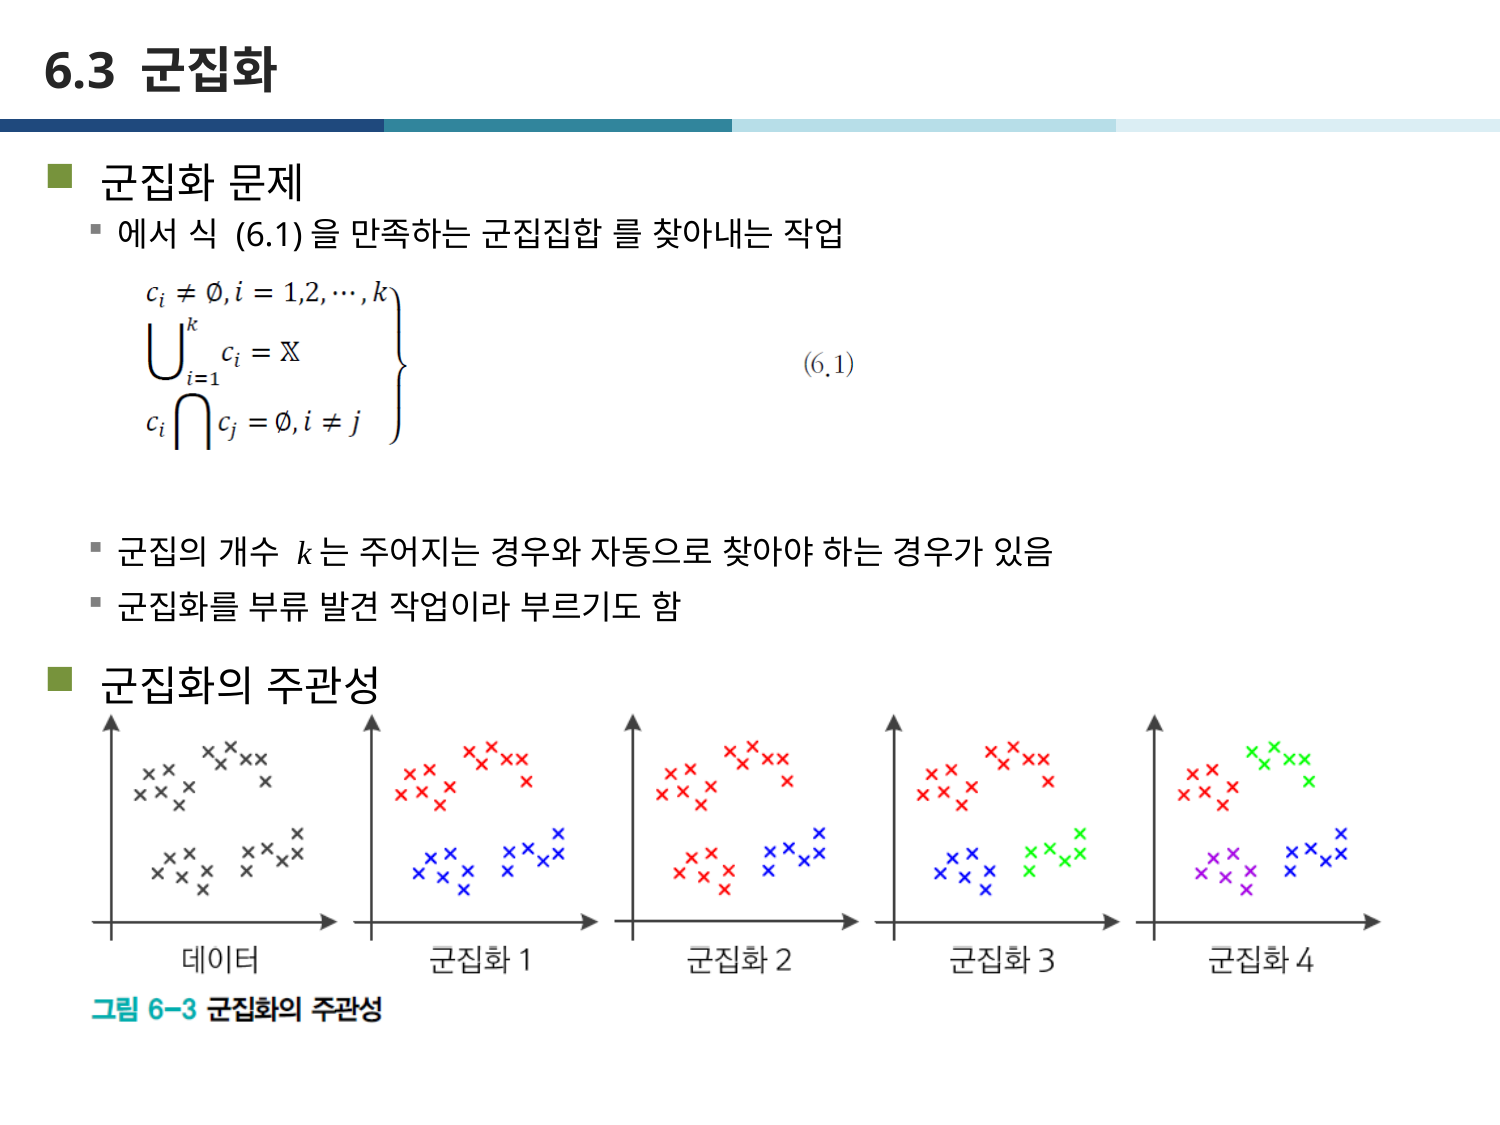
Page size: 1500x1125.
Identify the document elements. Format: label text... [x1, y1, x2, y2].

picture [135, 278, 857, 458]
picture [88, 706, 1387, 1028]
title 6.3 군집화 [29, 23, 1270, 114]
